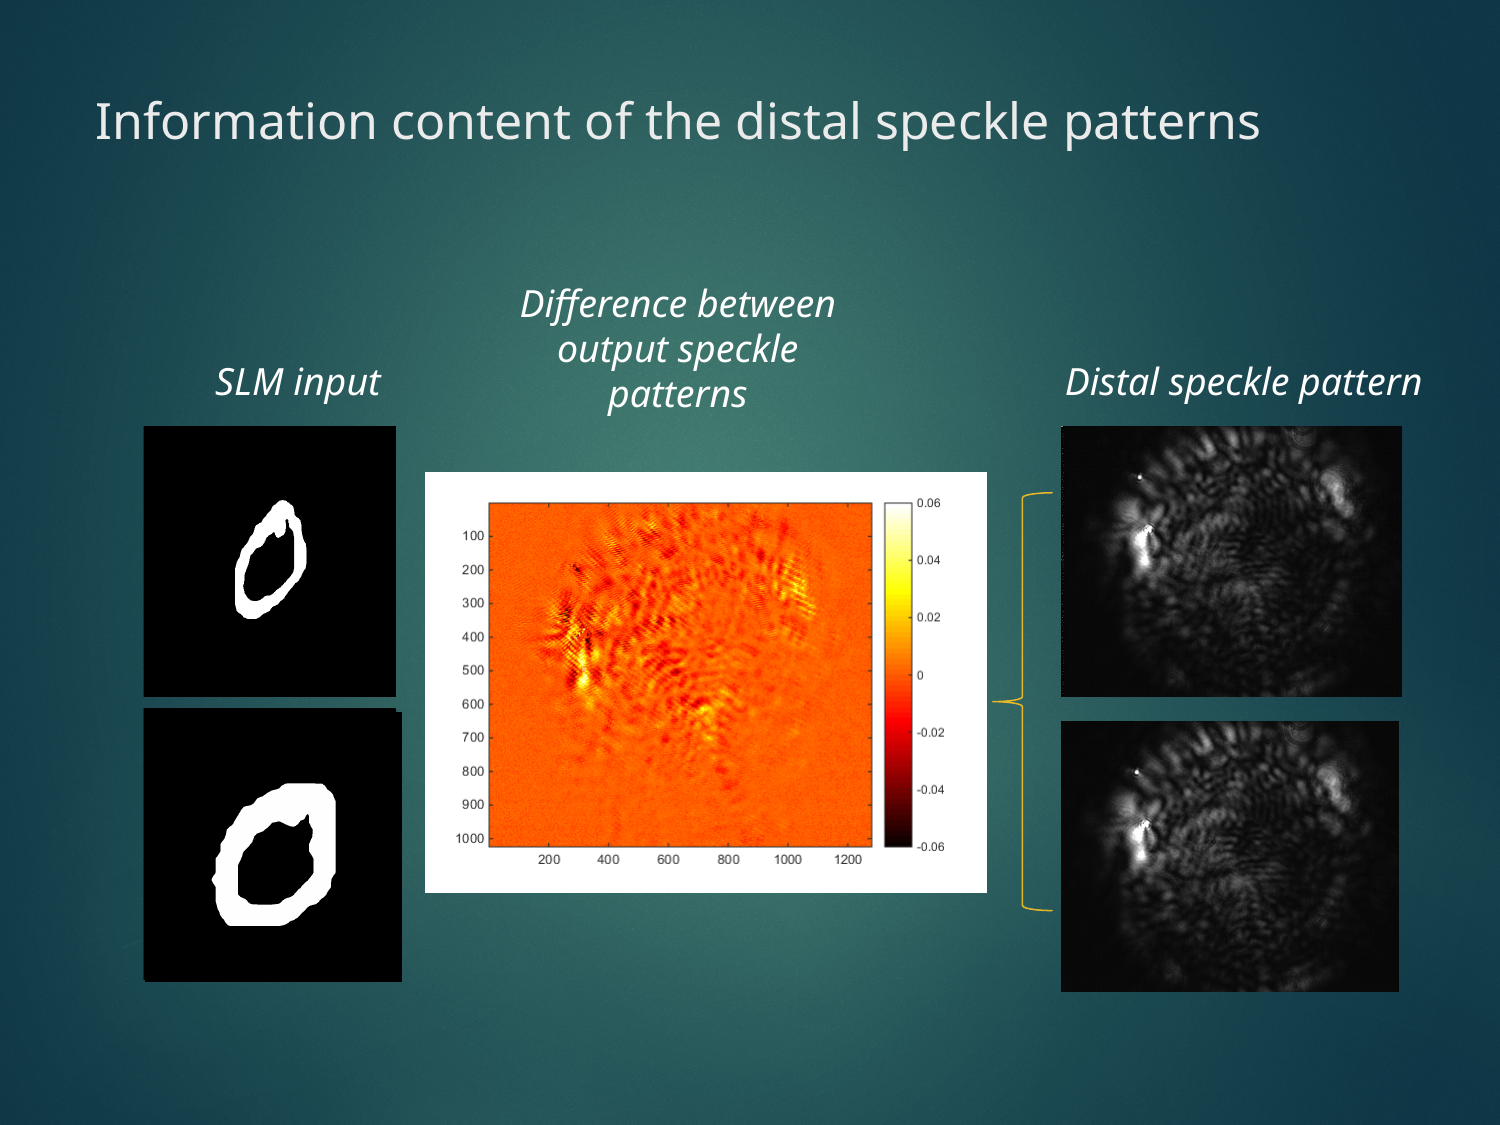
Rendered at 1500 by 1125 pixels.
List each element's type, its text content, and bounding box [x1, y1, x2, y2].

text_box SLM input [200, 350, 396, 410]
text_box [994, 491, 1053, 912]
text_box Difference between output speckle patterns [481, 272, 875, 422]
picture [1061, 720, 1400, 992]
picture [143, 426, 397, 697]
text_box Information content of the distal speckle patterns [80, 81, 1278, 157]
text_box Distal speckle pattern [1050, 350, 1438, 410]
picture [143, 708, 403, 982]
picture [1061, 426, 1403, 698]
picture [425, 471, 987, 893]
